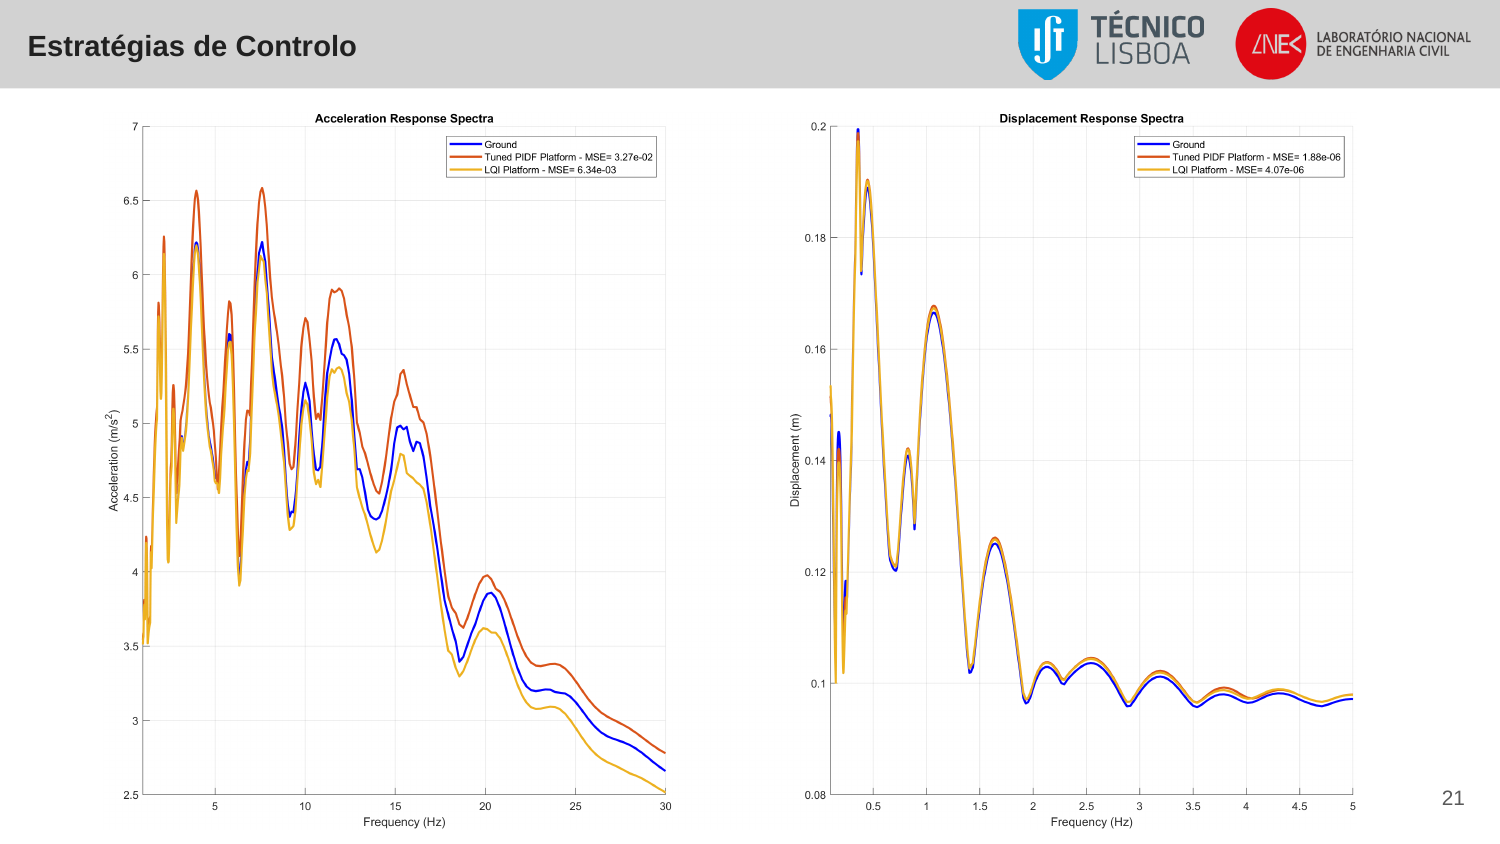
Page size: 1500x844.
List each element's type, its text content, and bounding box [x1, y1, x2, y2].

picture [1035, 29, 1039, 50]
picture [1045, 17, 1050, 62]
picture [1054, 29, 1063, 50]
text_box Estratégias de Controlo [12, 12, 655, 78]
text_box [0, 0, 1500, 91]
picture [1017, 8, 1207, 80]
picture [102, 112, 1357, 830]
slide_number 21 [1389, 764, 1480, 830]
picture [1235, 8, 1471, 80]
